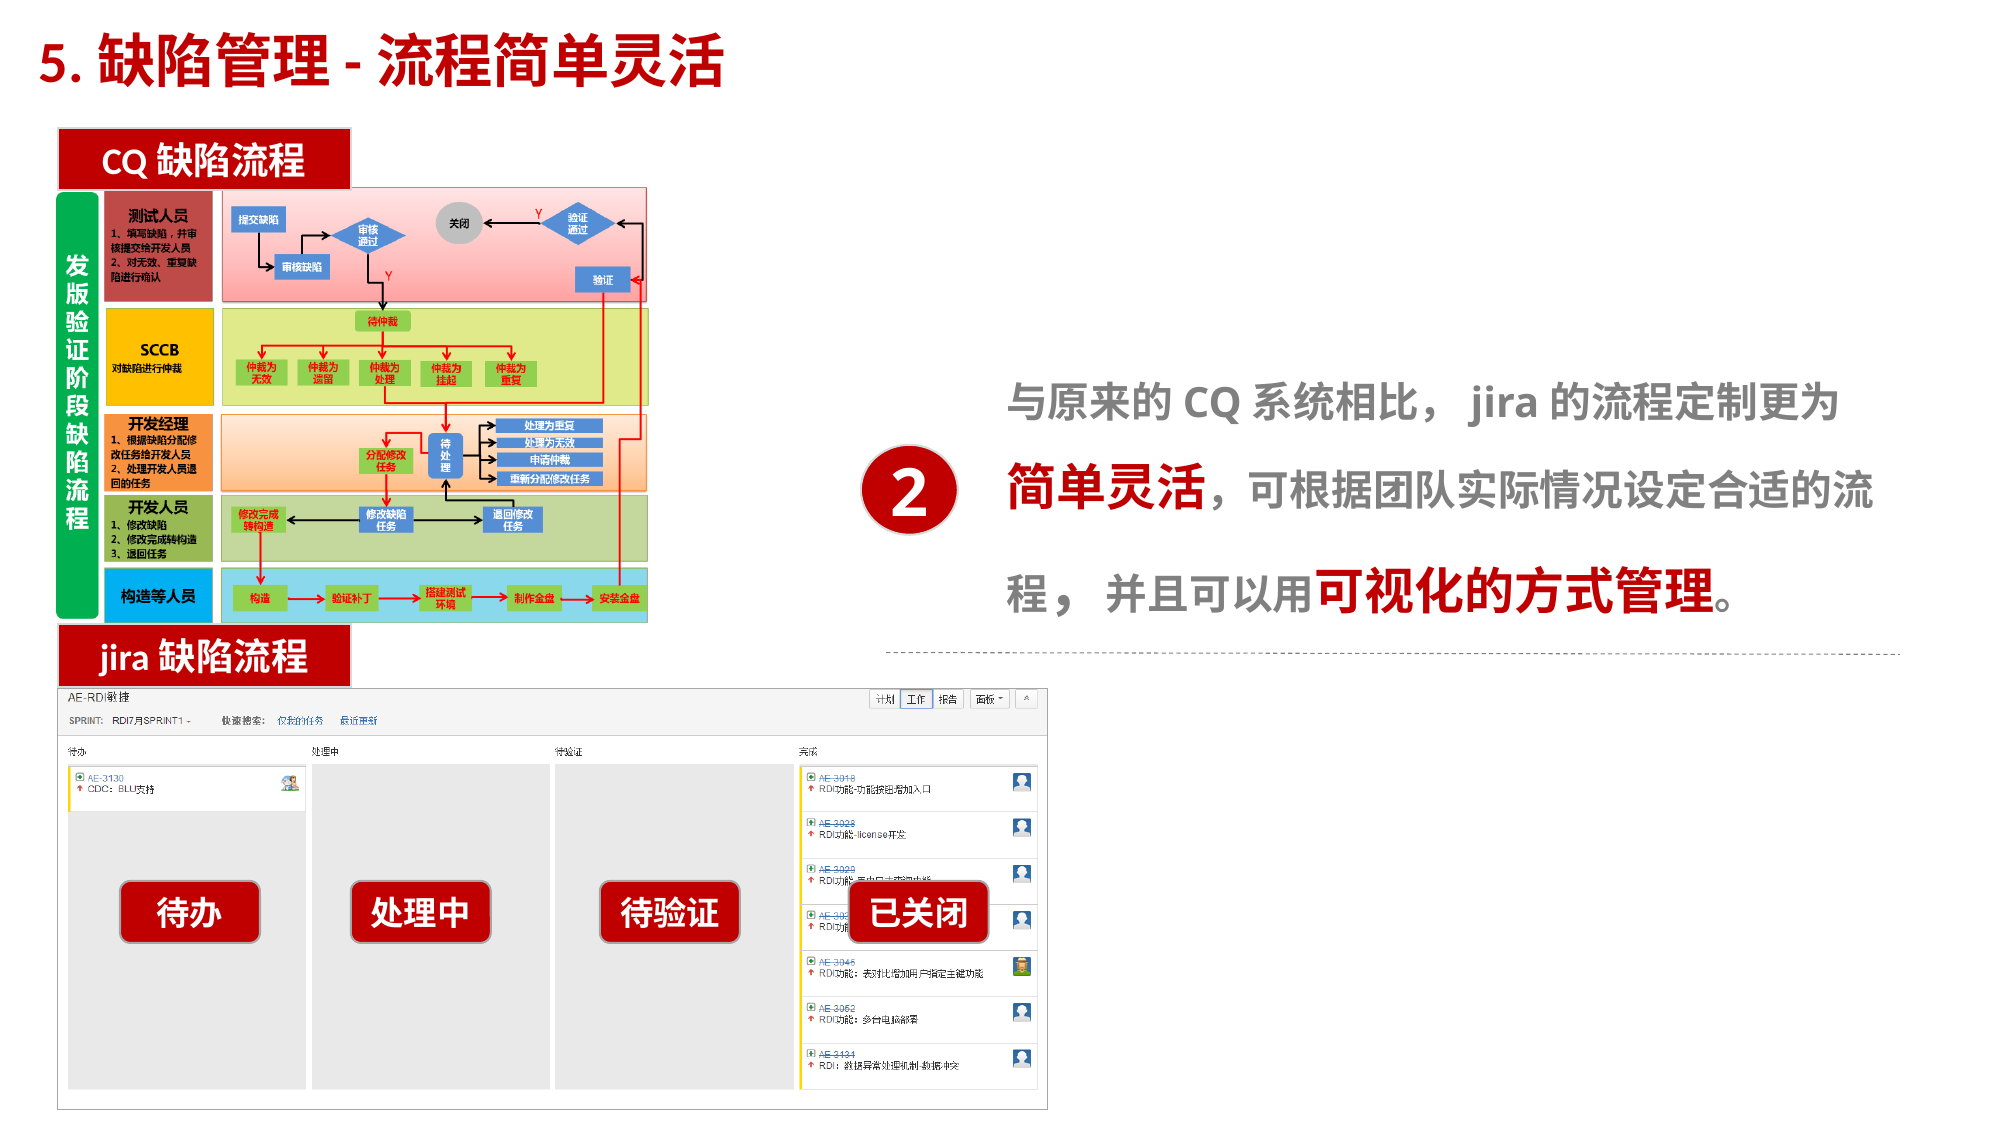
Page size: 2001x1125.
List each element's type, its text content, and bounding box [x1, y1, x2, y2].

text_box 2 [859, 443, 959, 536]
picture [57, 688, 1048, 1110]
text_box 与原来的CQ系统相比，jira的流程定制更为简单灵活，可根据团队实际情况设定合适的流程，并且可以用可视化的方式管理。 [991, 343, 1900, 637]
text_box CQ缺陷流程 [57, 127, 352, 185]
title 5.缺陷管理-流程简单灵活 [23, 22, 1749, 106]
text_box jira缺陷流程 [57, 623, 352, 688]
picture [51, 185, 650, 623]
